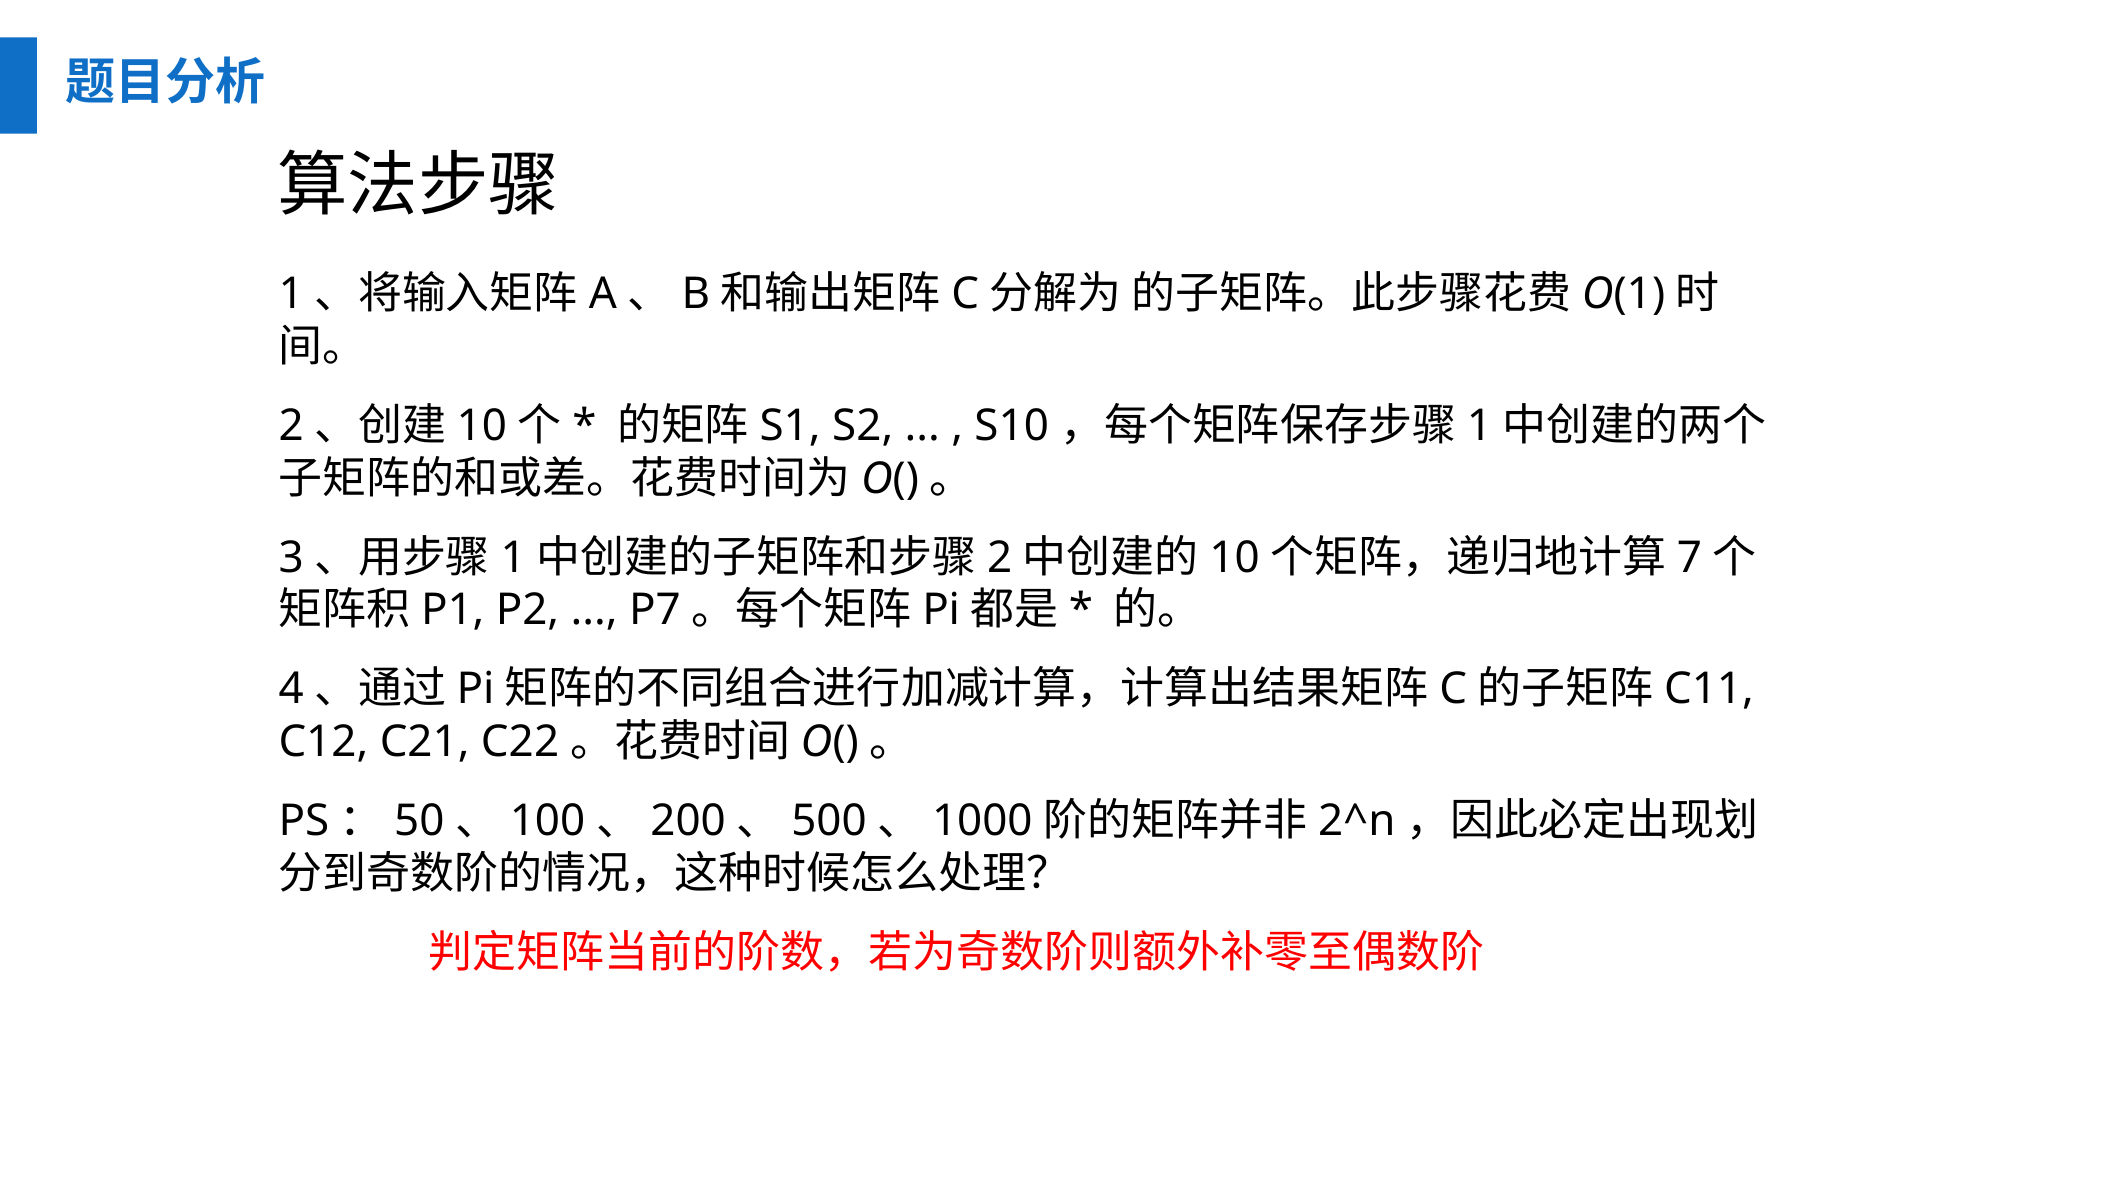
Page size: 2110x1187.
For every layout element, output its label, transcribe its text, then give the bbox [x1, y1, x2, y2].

text_box [0, 36, 38, 135]
text_box 算法步骤 [277, 139, 559, 224]
text_box 题目分析 [65, 49, 266, 110]
